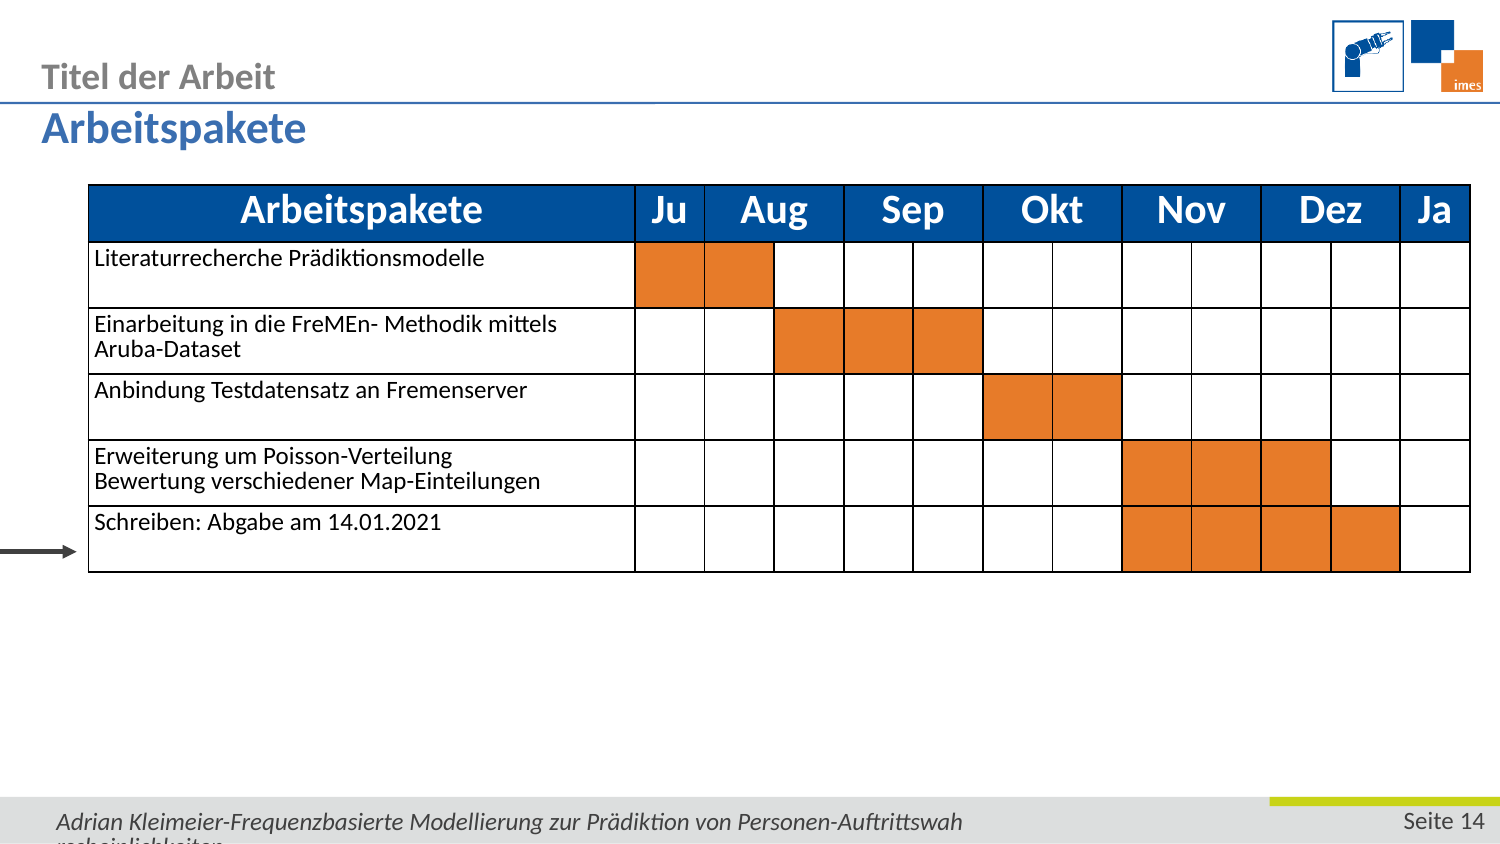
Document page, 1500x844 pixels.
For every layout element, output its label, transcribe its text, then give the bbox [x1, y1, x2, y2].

table_cell [775, 309, 843, 373]
picture [1332, 20, 1404, 92]
table_cell [1332, 375, 1399, 439]
table_cell [1332, 243, 1399, 307]
table_cell [636, 375, 704, 439]
table_cell [1401, 507, 1469, 571]
table_cell [1123, 507, 1191, 571]
table_cell [1192, 375, 1260, 439]
table_cell [775, 507, 843, 571]
table_cell [775, 375, 843, 439]
table_header Ju [636, 186, 704, 241]
table_cell [1262, 441, 1330, 505]
table_cell [984, 375, 1052, 439]
table_cell [984, 243, 1052, 307]
table_cell [1053, 507, 1121, 571]
table_cell [636, 243, 704, 307]
table_header Aug [705, 186, 843, 241]
table_cell [1123, 441, 1191, 505]
table_cell [1053, 441, 1121, 505]
table_header Arbeitspakete [89, 186, 634, 241]
table_cell [914, 441, 982, 505]
table_header Nov [1123, 186, 1260, 241]
table_cell [914, 243, 982, 307]
table_cell [1332, 507, 1399, 571]
table_cell [636, 309, 704, 373]
table_cell Einarbeitung in die FreMEn- Methodik mittels Aruba-Dataset [89, 309, 634, 373]
table_cell [845, 243, 912, 307]
table_cell [1262, 309, 1330, 373]
table_cell [1192, 309, 1260, 373]
table_cell [1401, 441, 1469, 505]
table_cell [984, 309, 1052, 373]
table_cell [845, 507, 912, 571]
table_cell [1123, 243, 1191, 307]
table_cell [636, 507, 704, 571]
table_cell [775, 243, 843, 307]
table_cell [914, 507, 982, 571]
table_header Okt [984, 186, 1121, 241]
table_cell [1053, 375, 1121, 439]
table_cell [705, 441, 773, 505]
table_cell [1262, 507, 1330, 571]
footer Adrian Kleimeier-Frequenzbasierte Modellierung zur Prädiktion von Personen-Auftrittswahrscheinlichkeiten [41, 796, 988, 844]
table_cell Schreiben: Abgabe am 14.01.2021 [89, 507, 634, 571]
table_cell [1123, 375, 1191, 439]
table_cell [1262, 243, 1330, 307]
table_cell [775, 441, 843, 505]
table_cell [1401, 309, 1469, 373]
table_cell [1053, 309, 1121, 373]
table_cell [1192, 507, 1260, 571]
table_cell [1192, 441, 1260, 505]
table_cell [914, 309, 982, 373]
table_header Sep [845, 186, 982, 241]
table_cell [1262, 375, 1330, 439]
title Arbeitspakete [41, 103, 1223, 162]
table_cell [1332, 441, 1399, 505]
table_cell [636, 441, 704, 505]
table_cell [1192, 243, 1260, 307]
table_cell [705, 375, 773, 439]
table_cell [1401, 375, 1469, 439]
table_cell Anbindung Testdatensatz an Fremenserver [89, 375, 634, 439]
table_header Dez [1262, 186, 1399, 241]
list Titel der Arbeit [41, 43, 1223, 103]
table_cell [984, 507, 1052, 571]
table_header Ja [1401, 186, 1469, 241]
table_cell [845, 309, 912, 373]
table_cell [845, 441, 912, 505]
table_cell [705, 243, 773, 307]
table_cell Erweiterung um Poisson-Verteilung Bewertung verschiedener Map-Einteilungen [89, 441, 634, 505]
table_cell [1332, 309, 1399, 373]
table_cell Literaturrecherche Prädiktionsmodelle [89, 243, 634, 307]
table_cell [845, 375, 912, 439]
picture [1411, 20, 1483, 92]
table_cell [914, 375, 982, 439]
table_cell [1053, 243, 1121, 307]
table_cell [705, 309, 773, 373]
table_cell [705, 507, 773, 571]
table_cell [984, 441, 1052, 505]
table_cell [1123, 309, 1191, 373]
table_cell [1401, 243, 1469, 307]
